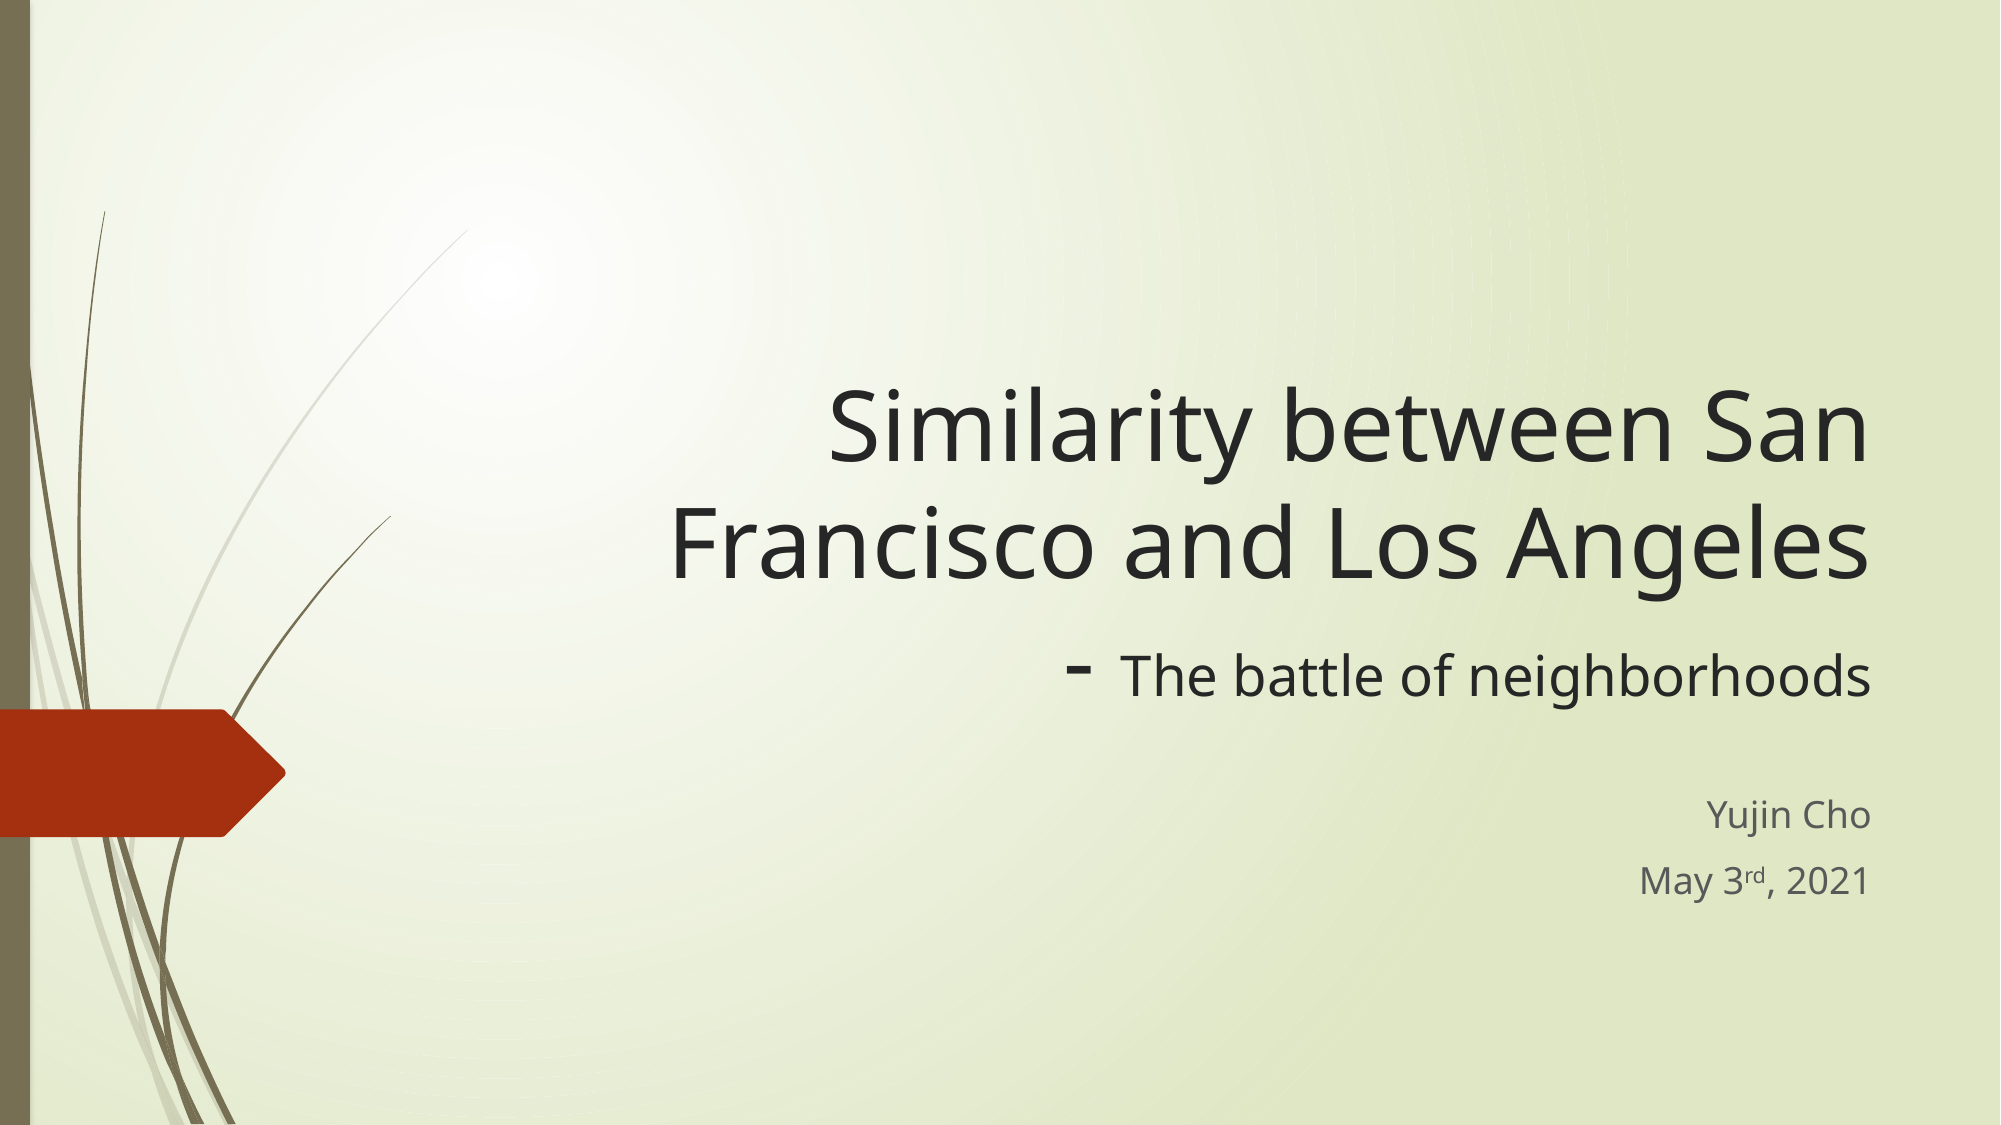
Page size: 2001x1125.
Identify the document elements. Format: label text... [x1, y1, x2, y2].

subtitle Yujin Cho May 3rd, 2021 [424, 783, 1888, 969]
title Similarity between San Francisco and Los Angeles - The battle of neighborhoods [424, 351, 1888, 724]
